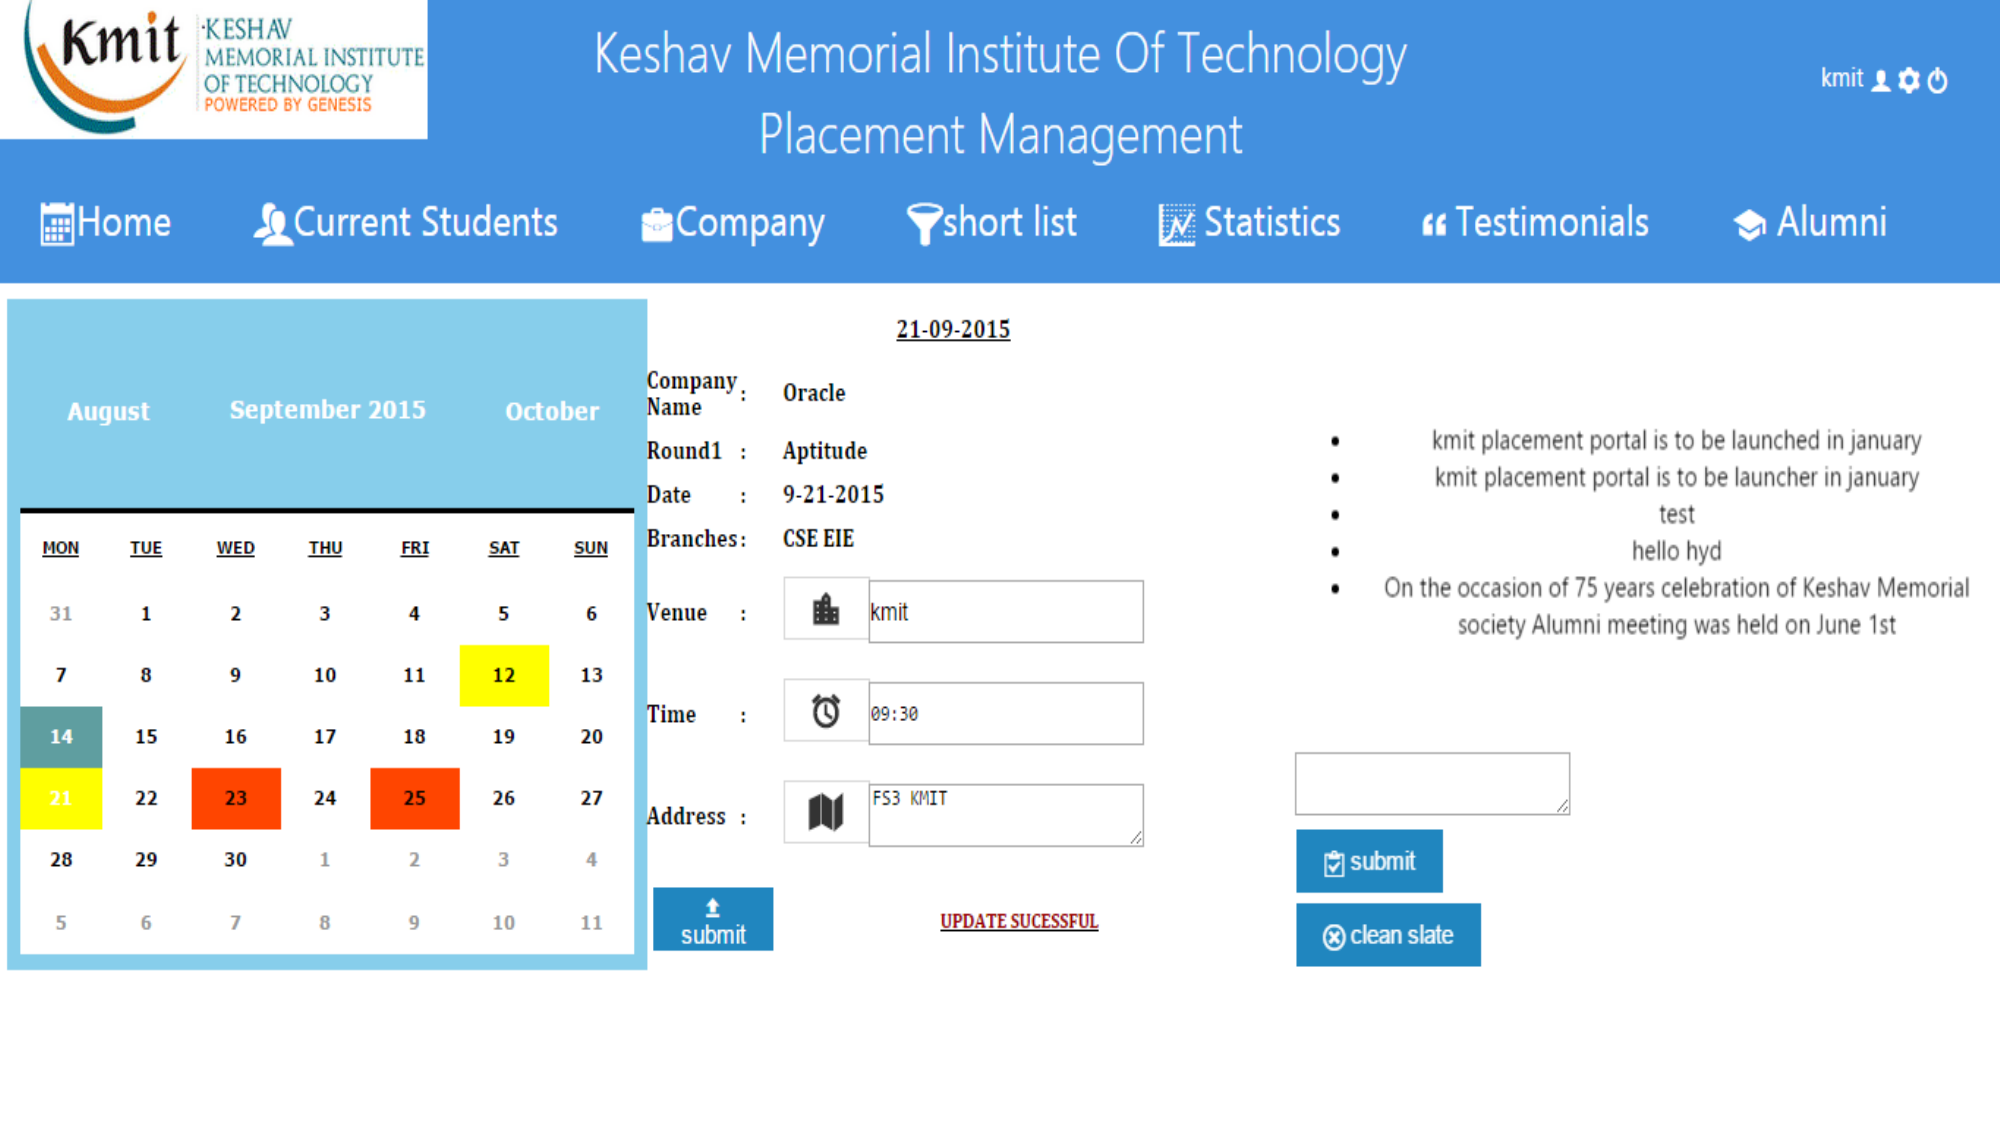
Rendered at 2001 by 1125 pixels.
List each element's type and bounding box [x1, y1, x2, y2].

list [0, 0, 2000, 1125]
